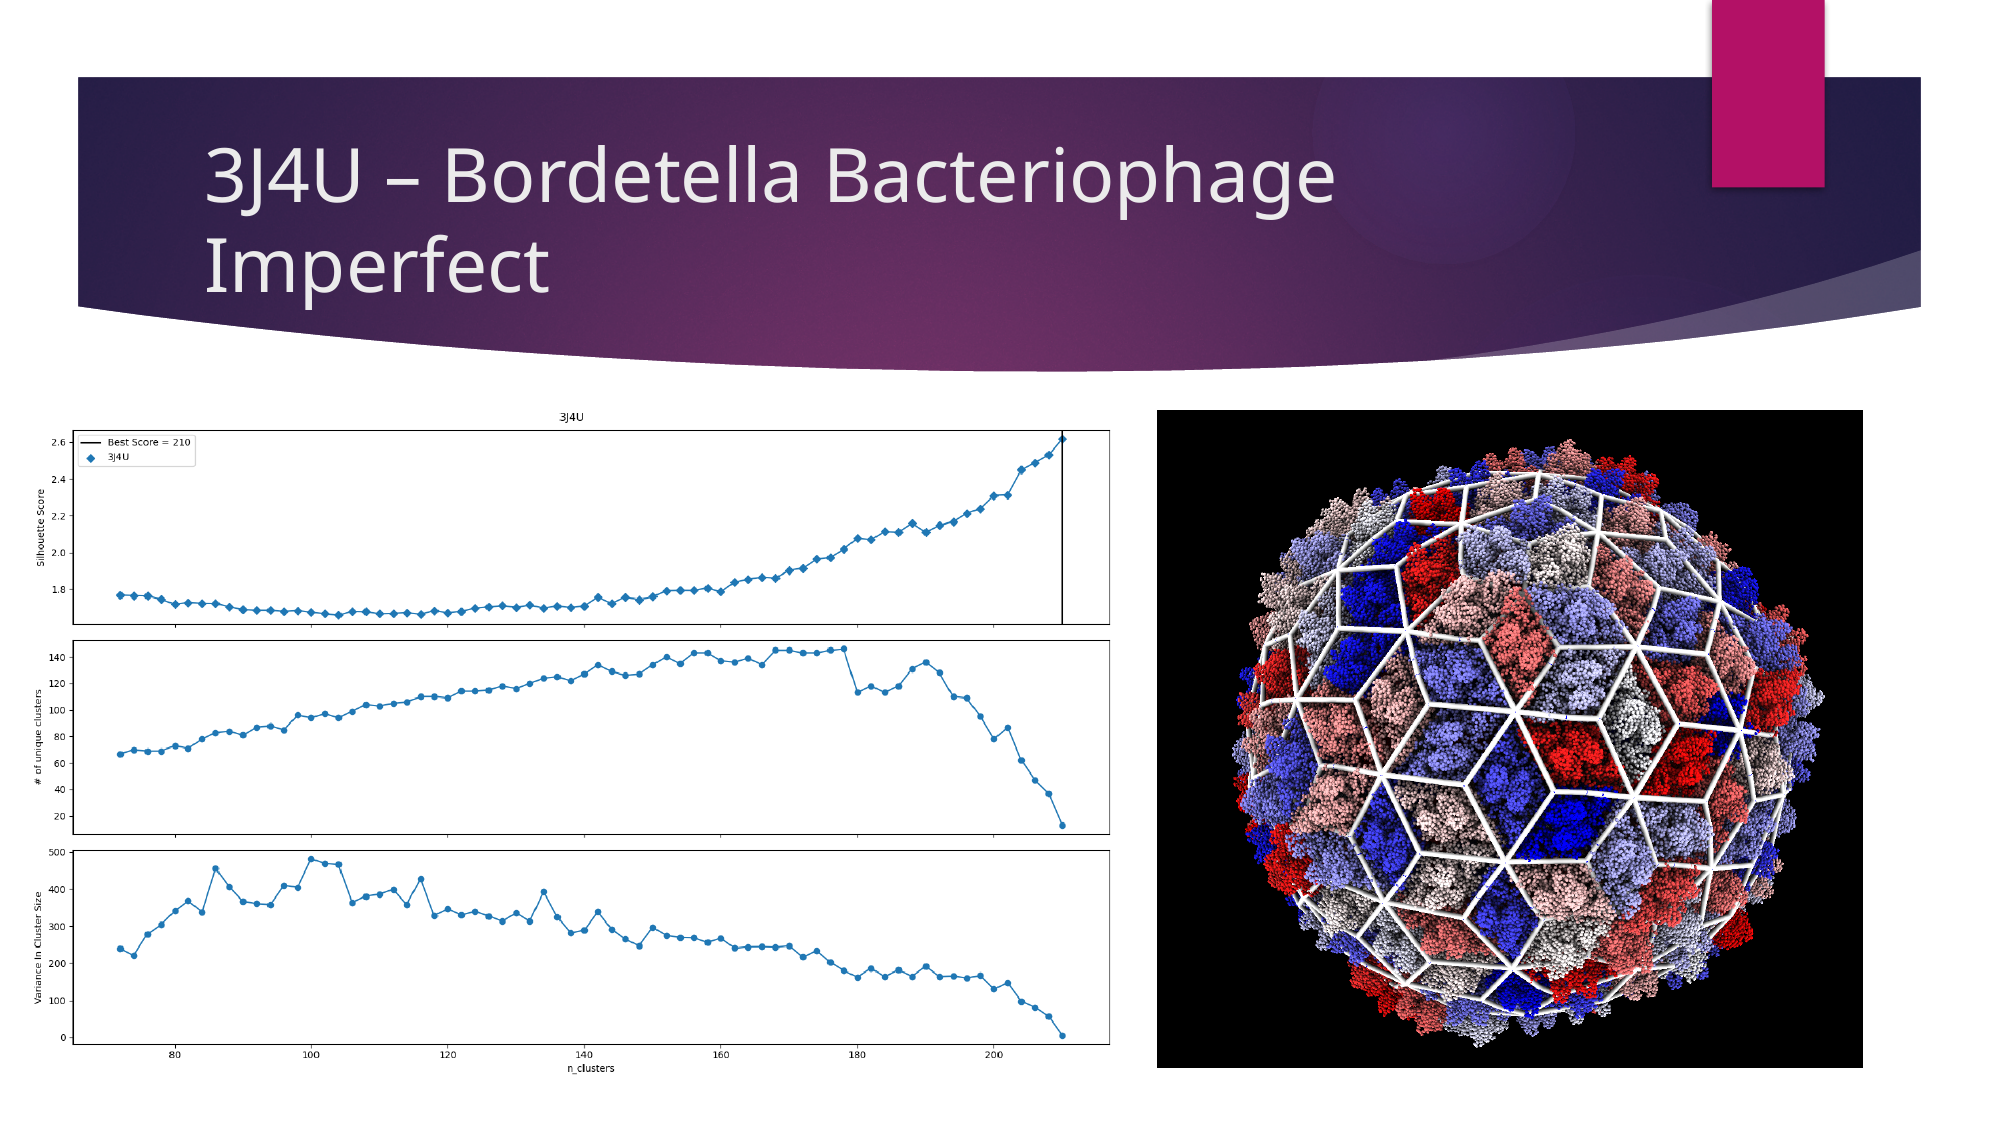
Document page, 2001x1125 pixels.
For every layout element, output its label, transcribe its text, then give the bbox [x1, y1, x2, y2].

picture [1157, 410, 1863, 1069]
picture [27, 400, 1119, 1078]
title 3J4U – Bordetella Bacteriophage Imperfect [189, 159, 1627, 276]
